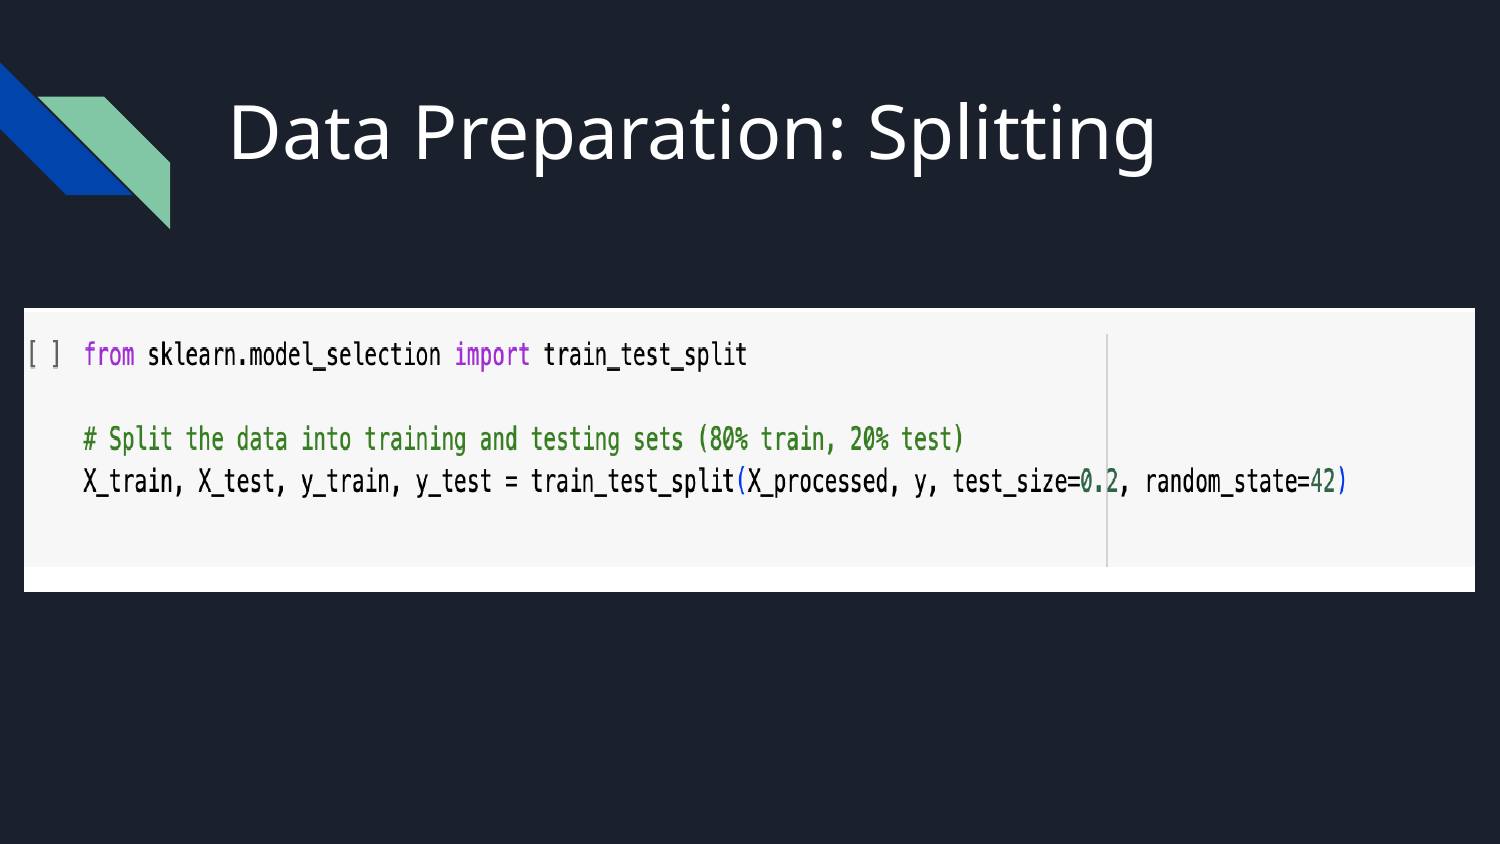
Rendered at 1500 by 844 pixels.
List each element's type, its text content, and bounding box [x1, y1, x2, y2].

picture [24, 308, 1476, 592]
title Data Preparation: Splitting [212, 64, 1368, 215]
